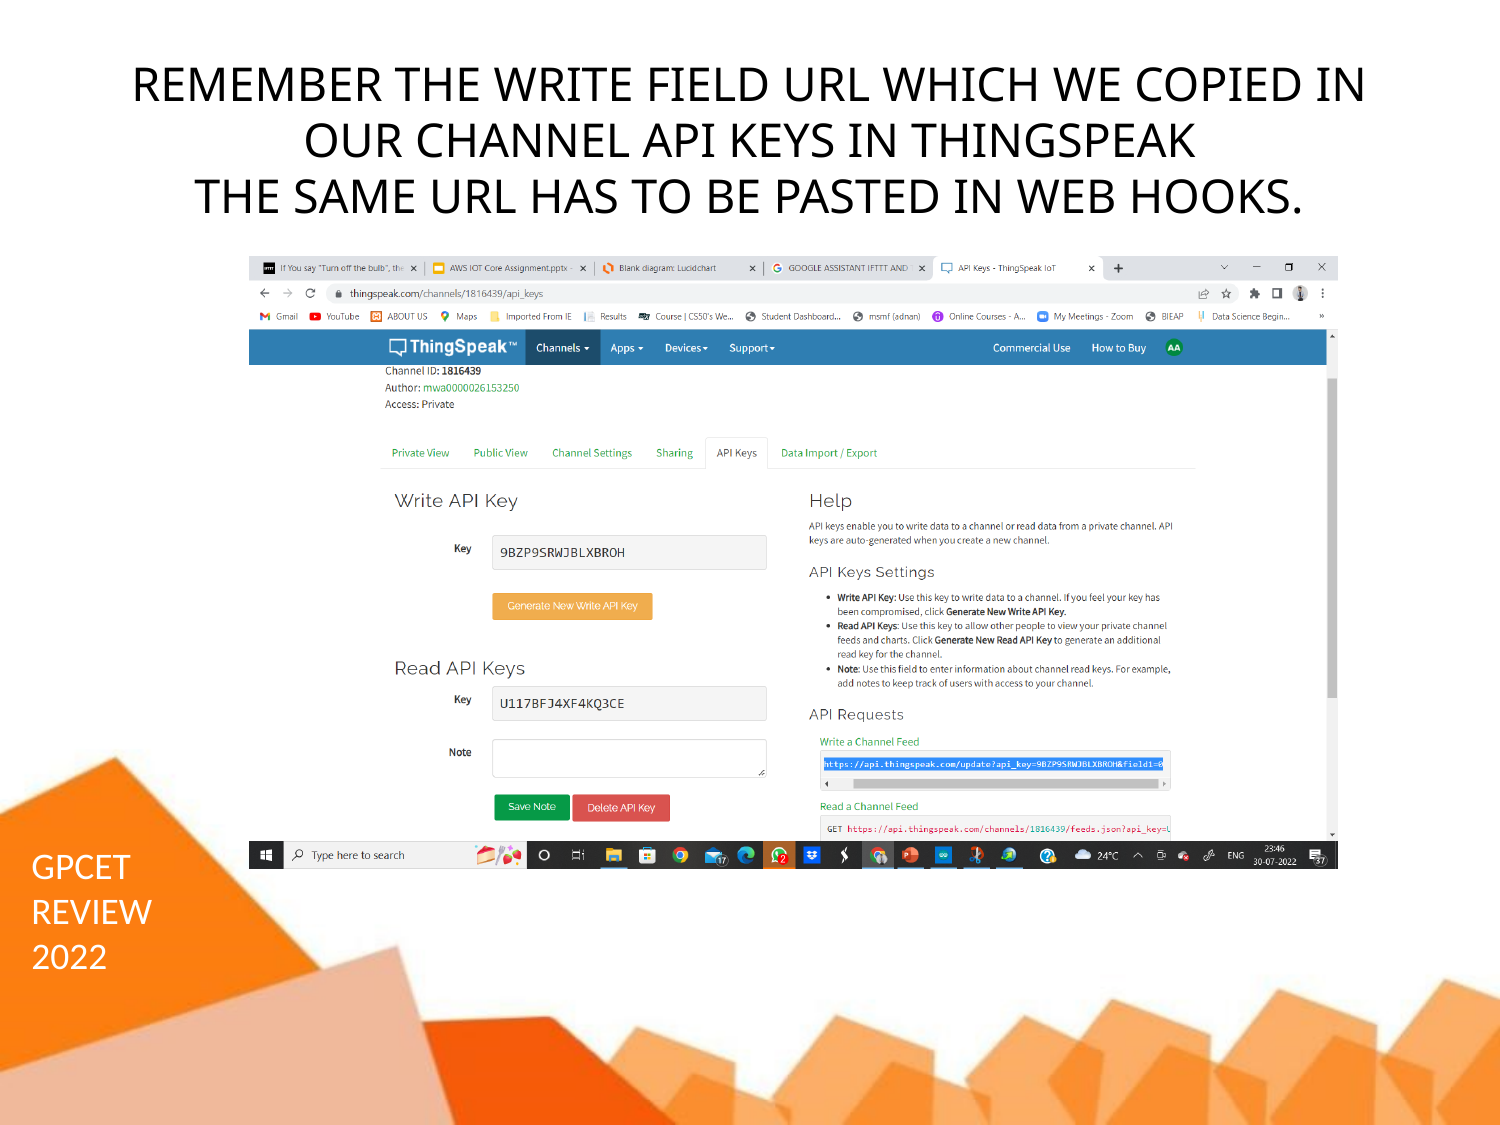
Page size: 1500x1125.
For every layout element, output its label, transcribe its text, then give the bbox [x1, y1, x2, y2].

title REMEMBER THE WRITE FIELD URL WHICH WE COPIED IN OUR CHANNEL API KEYS IN THINGSPEAK THE SAME URL HAS TO BE PASTED IN WEB HOOKS. [75, 45, 1425, 233]
text_box GPCET REVIEW 2022 [23, 834, 210, 985]
picture [0, 0, 1500, 1125]
